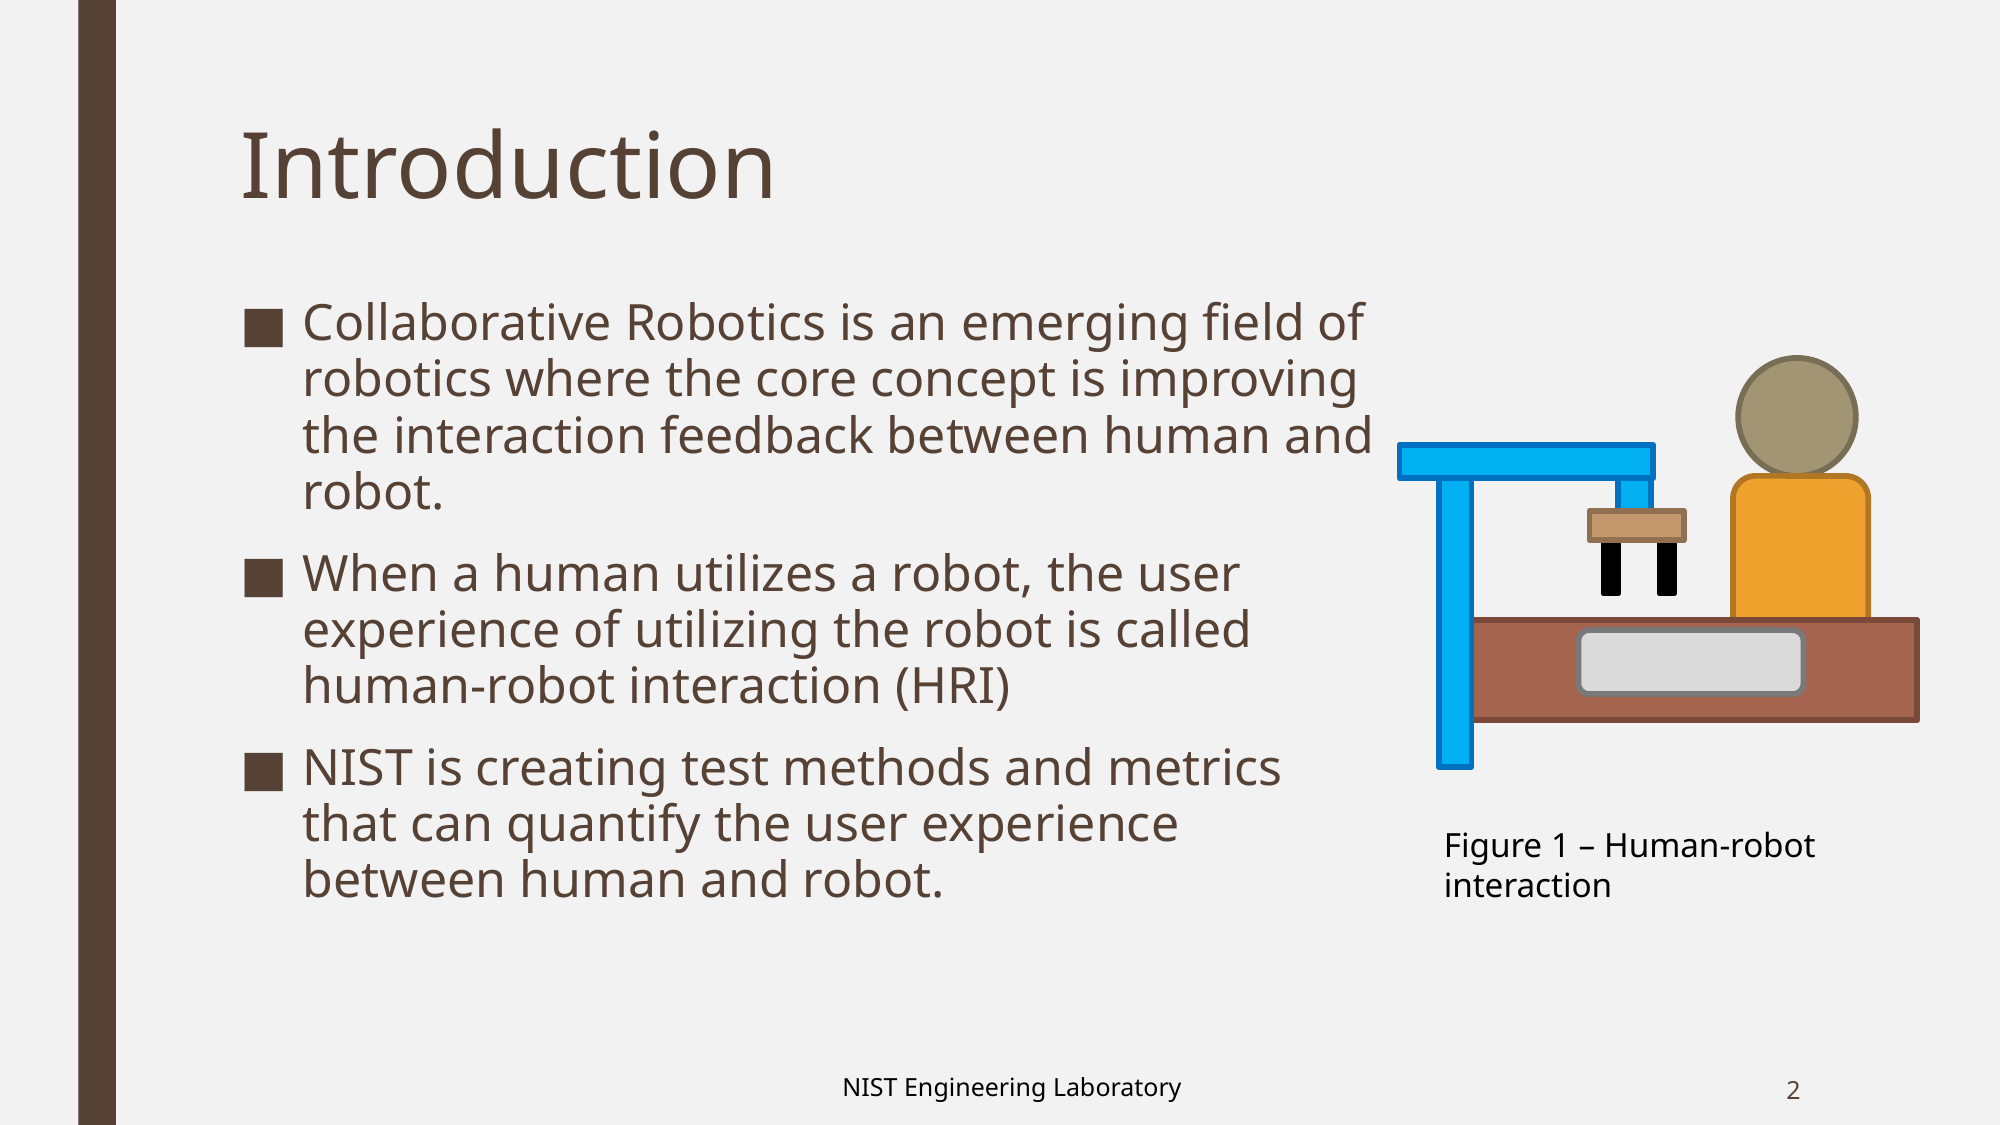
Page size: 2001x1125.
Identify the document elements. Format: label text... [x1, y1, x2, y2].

list Collaborative Robotics is an emerging field of robotics where the core concept is improving the interaction feedback between human and robot. When a human utilizes a robot, the user experience of utilizing the robot is called human-robot interaction (HRI) NIST is creating test methods and metrics that can quantify the user experience between human and robot. [225, 287, 1398, 960]
text_box NIST Engineering Laboratory [627, 1064, 1398, 1110]
title Introduction [225, 112, 1800, 288]
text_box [1399, 357, 1918, 767]
text_box Figure 1 – Human-robot interaction [1429, 816, 1874, 912]
slide_number 2 [1553, 1058, 1816, 1125]
